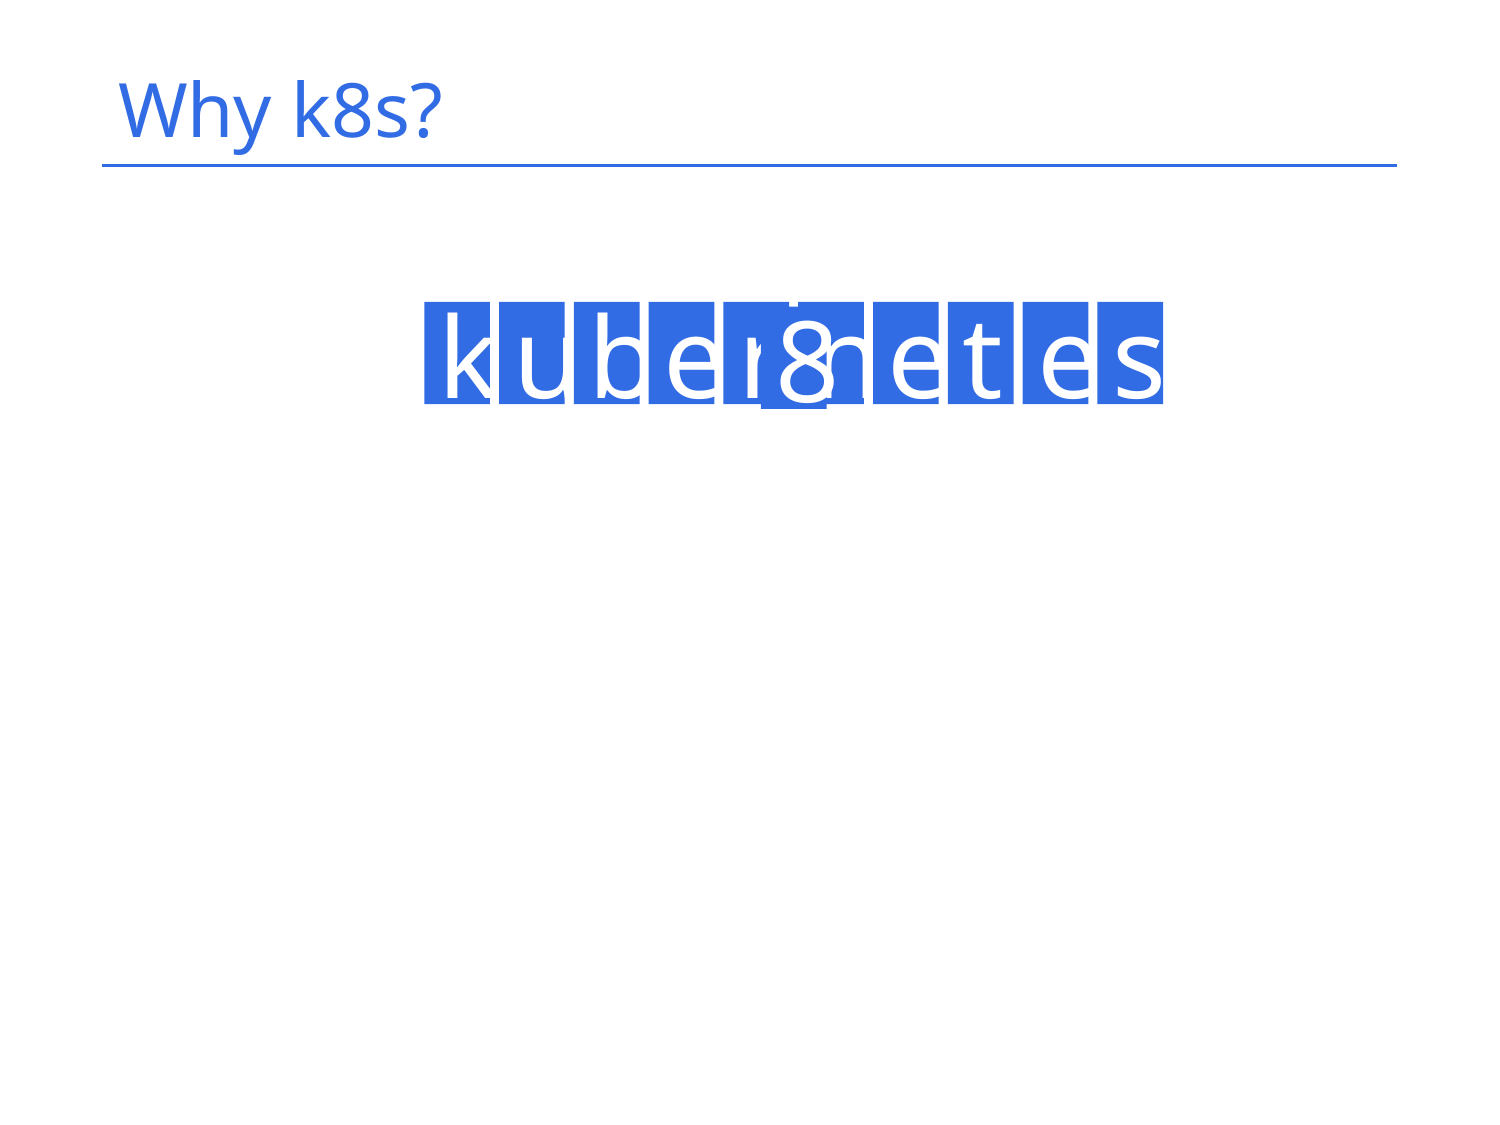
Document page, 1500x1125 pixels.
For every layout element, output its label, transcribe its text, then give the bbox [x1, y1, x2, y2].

text_box b [572, 300, 641, 406]
text_box t [946, 300, 1015, 406]
text_box e [1021, 300, 1090, 406]
text_box u [498, 300, 566, 406]
text_box r [722, 300, 791, 406]
text_box e [647, 300, 716, 406]
text_box s [1096, 300, 1165, 406]
text_box k [423, 300, 491, 406]
text_box 8 [759, 305, 828, 410]
title Why k8s? [103, 59, 1397, 166]
text_box n [797, 300, 865, 406]
text_box e [872, 300, 940, 406]
